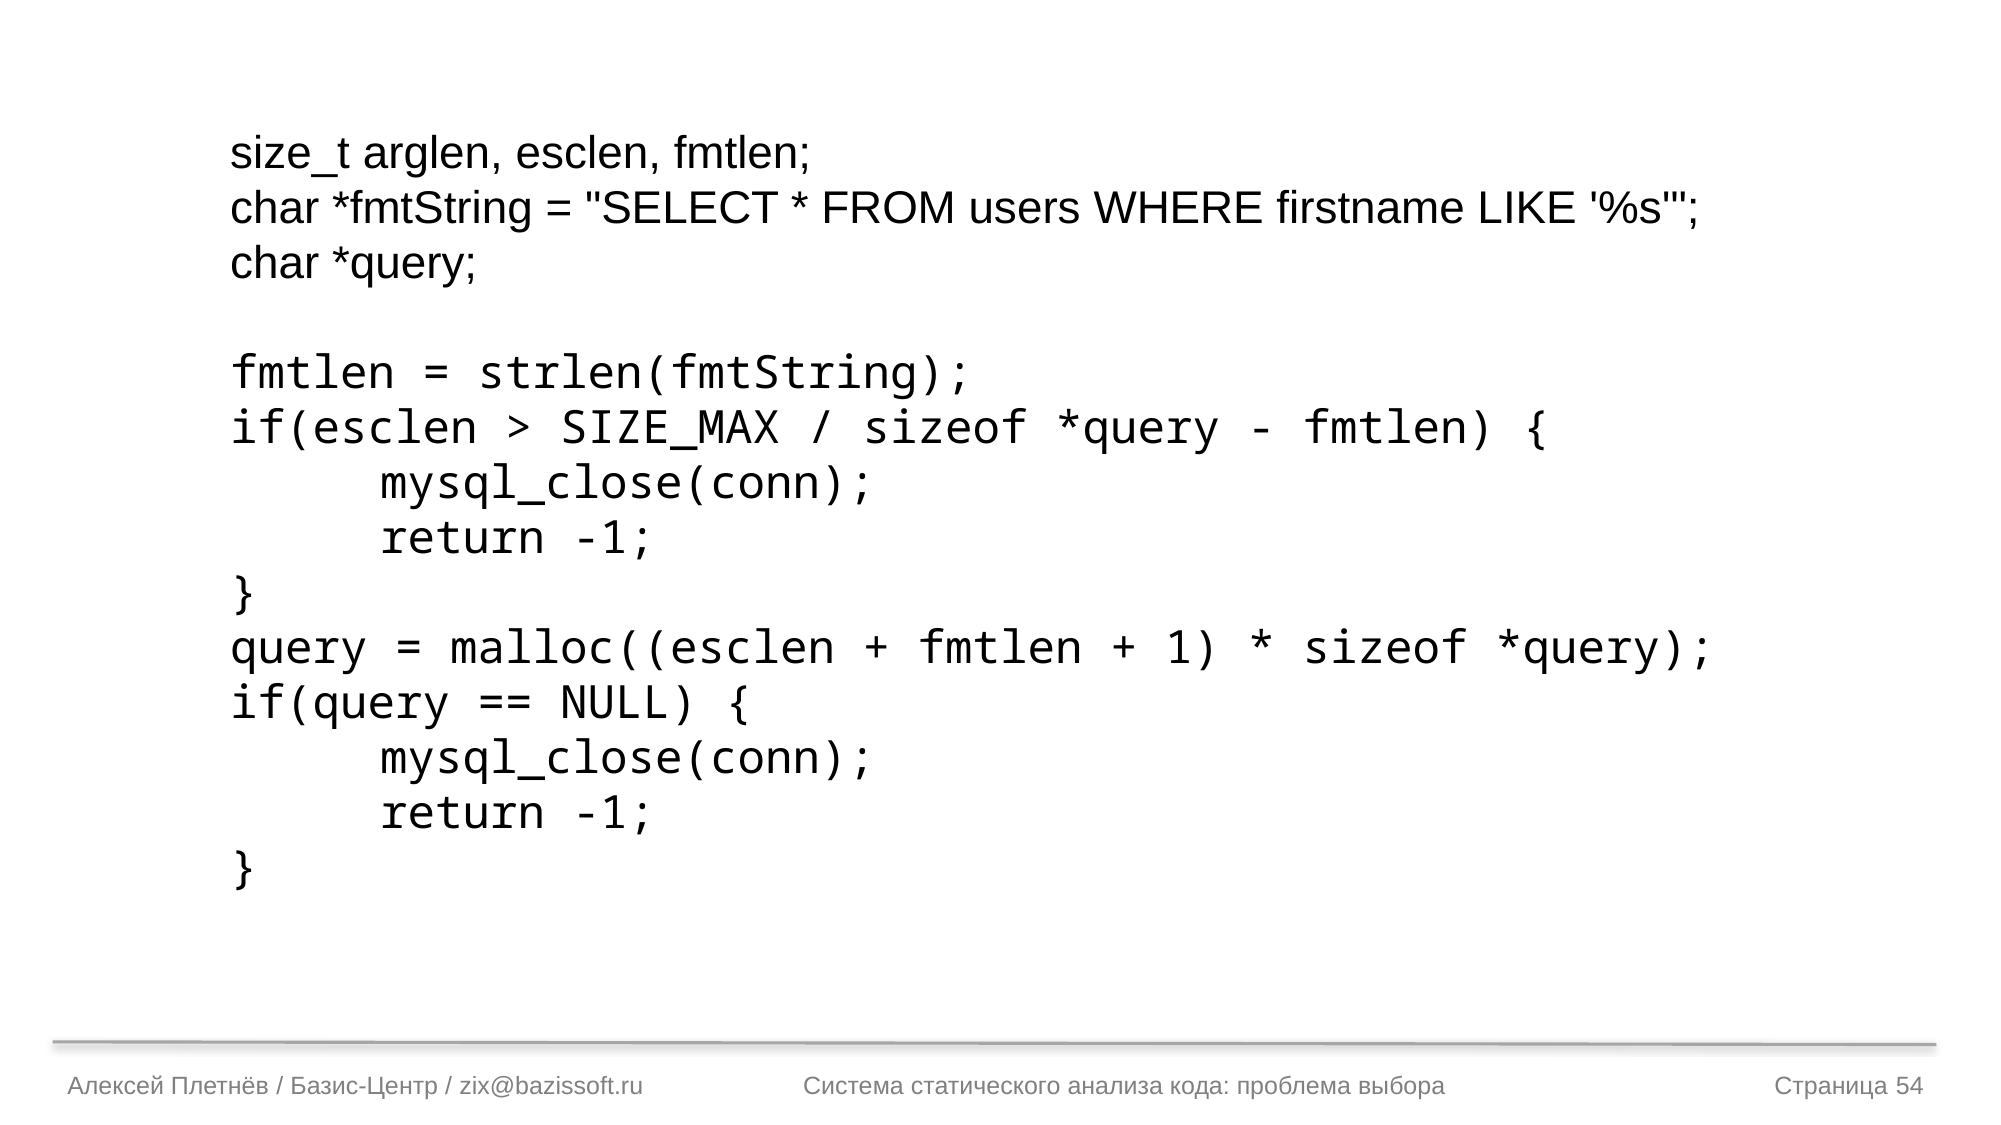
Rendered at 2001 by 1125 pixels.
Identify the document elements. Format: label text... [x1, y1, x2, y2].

text_box size_t arglen, esclen, fmtlen; char *fmtString = "SELECT * FROM users WHERE firstname LIKE '%s'"; char *query; fmtlen = strlen(fmtString); if(esclen > SIZE_MAX / sizeof *query - fmtlen) { mysql_close(conn); return -1; } query = malloc((esclen + fmtlen + 1) * sizeof *query); if(query == NULL) { mysql_close(conn); return -1; } [215, 115, 1793, 901]
